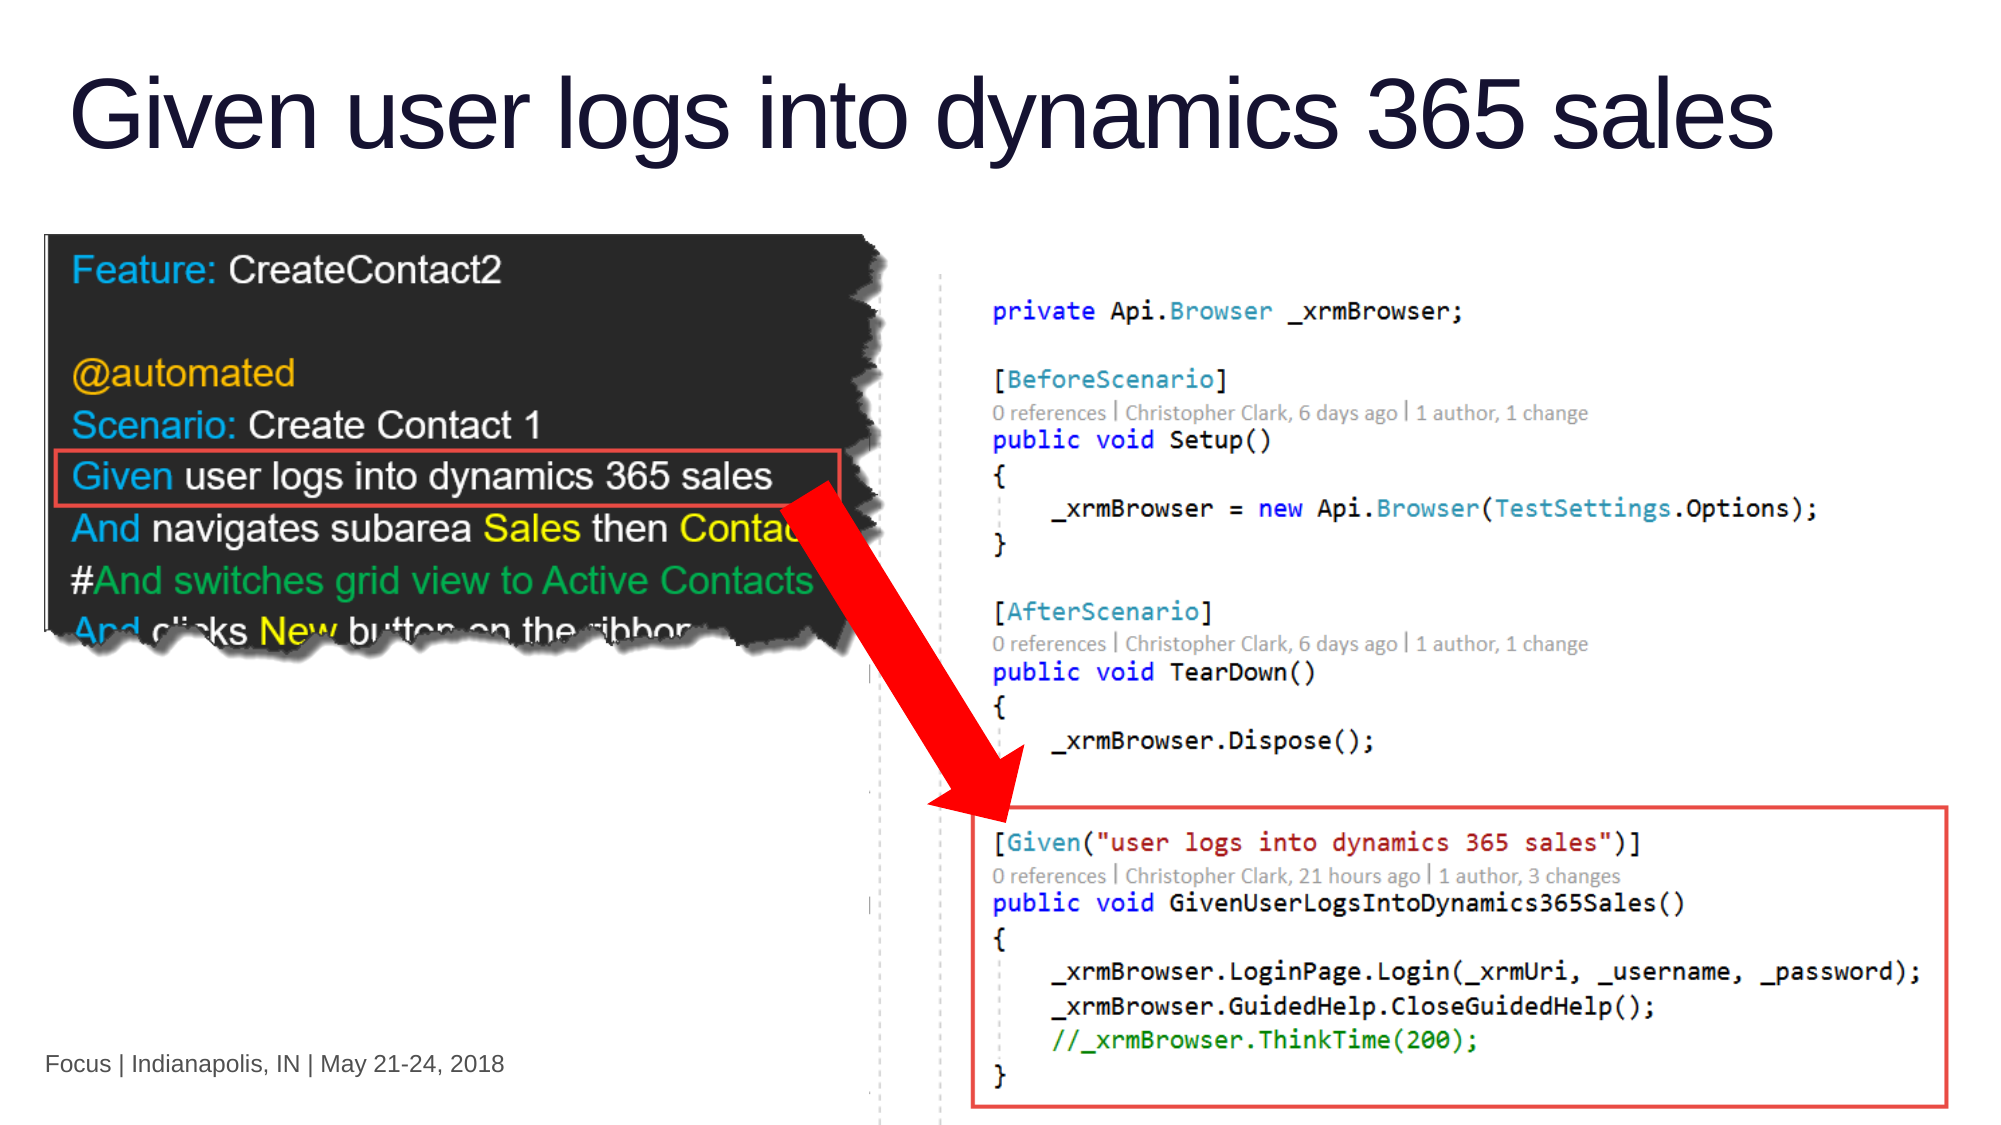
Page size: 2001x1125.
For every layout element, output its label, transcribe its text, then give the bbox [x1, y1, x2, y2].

title Given user logs into dynamics 365 sales [44, 47, 1957, 196]
picture [43, 233, 2000, 1125]
